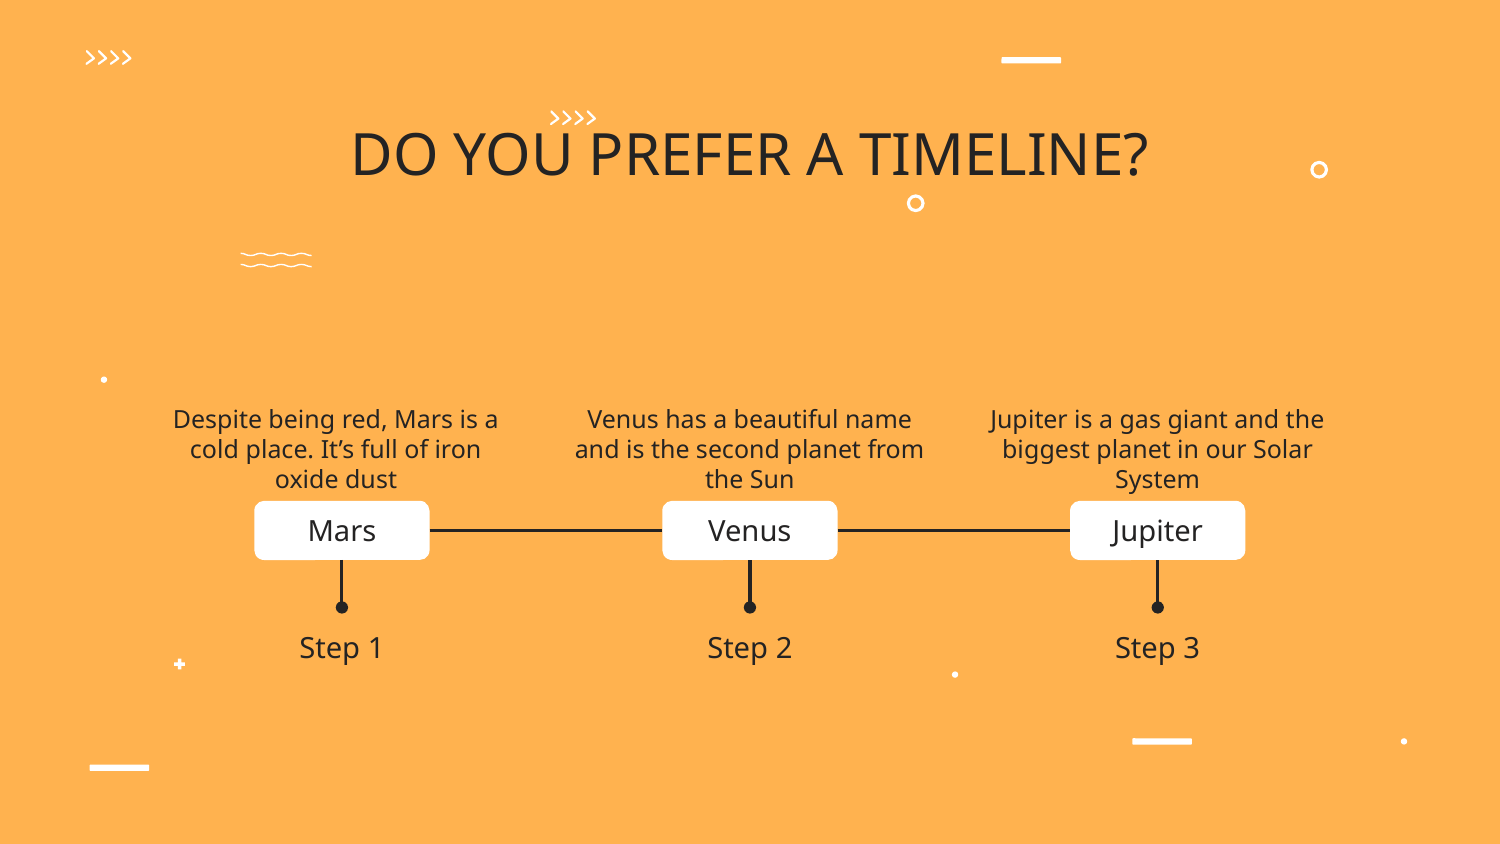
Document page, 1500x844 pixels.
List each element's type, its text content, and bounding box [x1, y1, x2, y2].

text_box [662, 500, 838, 561]
title DO YOU PREFER A TIMELINE? [116, 102, 1384, 197]
text_box Jupiter [1082, 509, 1234, 550]
text_box [1070, 500, 1246, 561]
text_box Venus has a beautiful name and is the second planet from the Sun [558, 388, 942, 482]
text_box Step 2 [674, 626, 826, 667]
text_box Venus [674, 509, 826, 550]
text_box Step 1 [274, 626, 409, 667]
text_box [254, 500, 430, 561]
text_box Jupiter is a gas giant and the biggest planet in our Solar System [966, 388, 1350, 482]
text_box Step 3 [1082, 626, 1234, 667]
text_box Mars [274, 509, 409, 550]
text_box Despite being red, Mars is a cold place. It’s full of iron oxide dust [150, 388, 534, 482]
